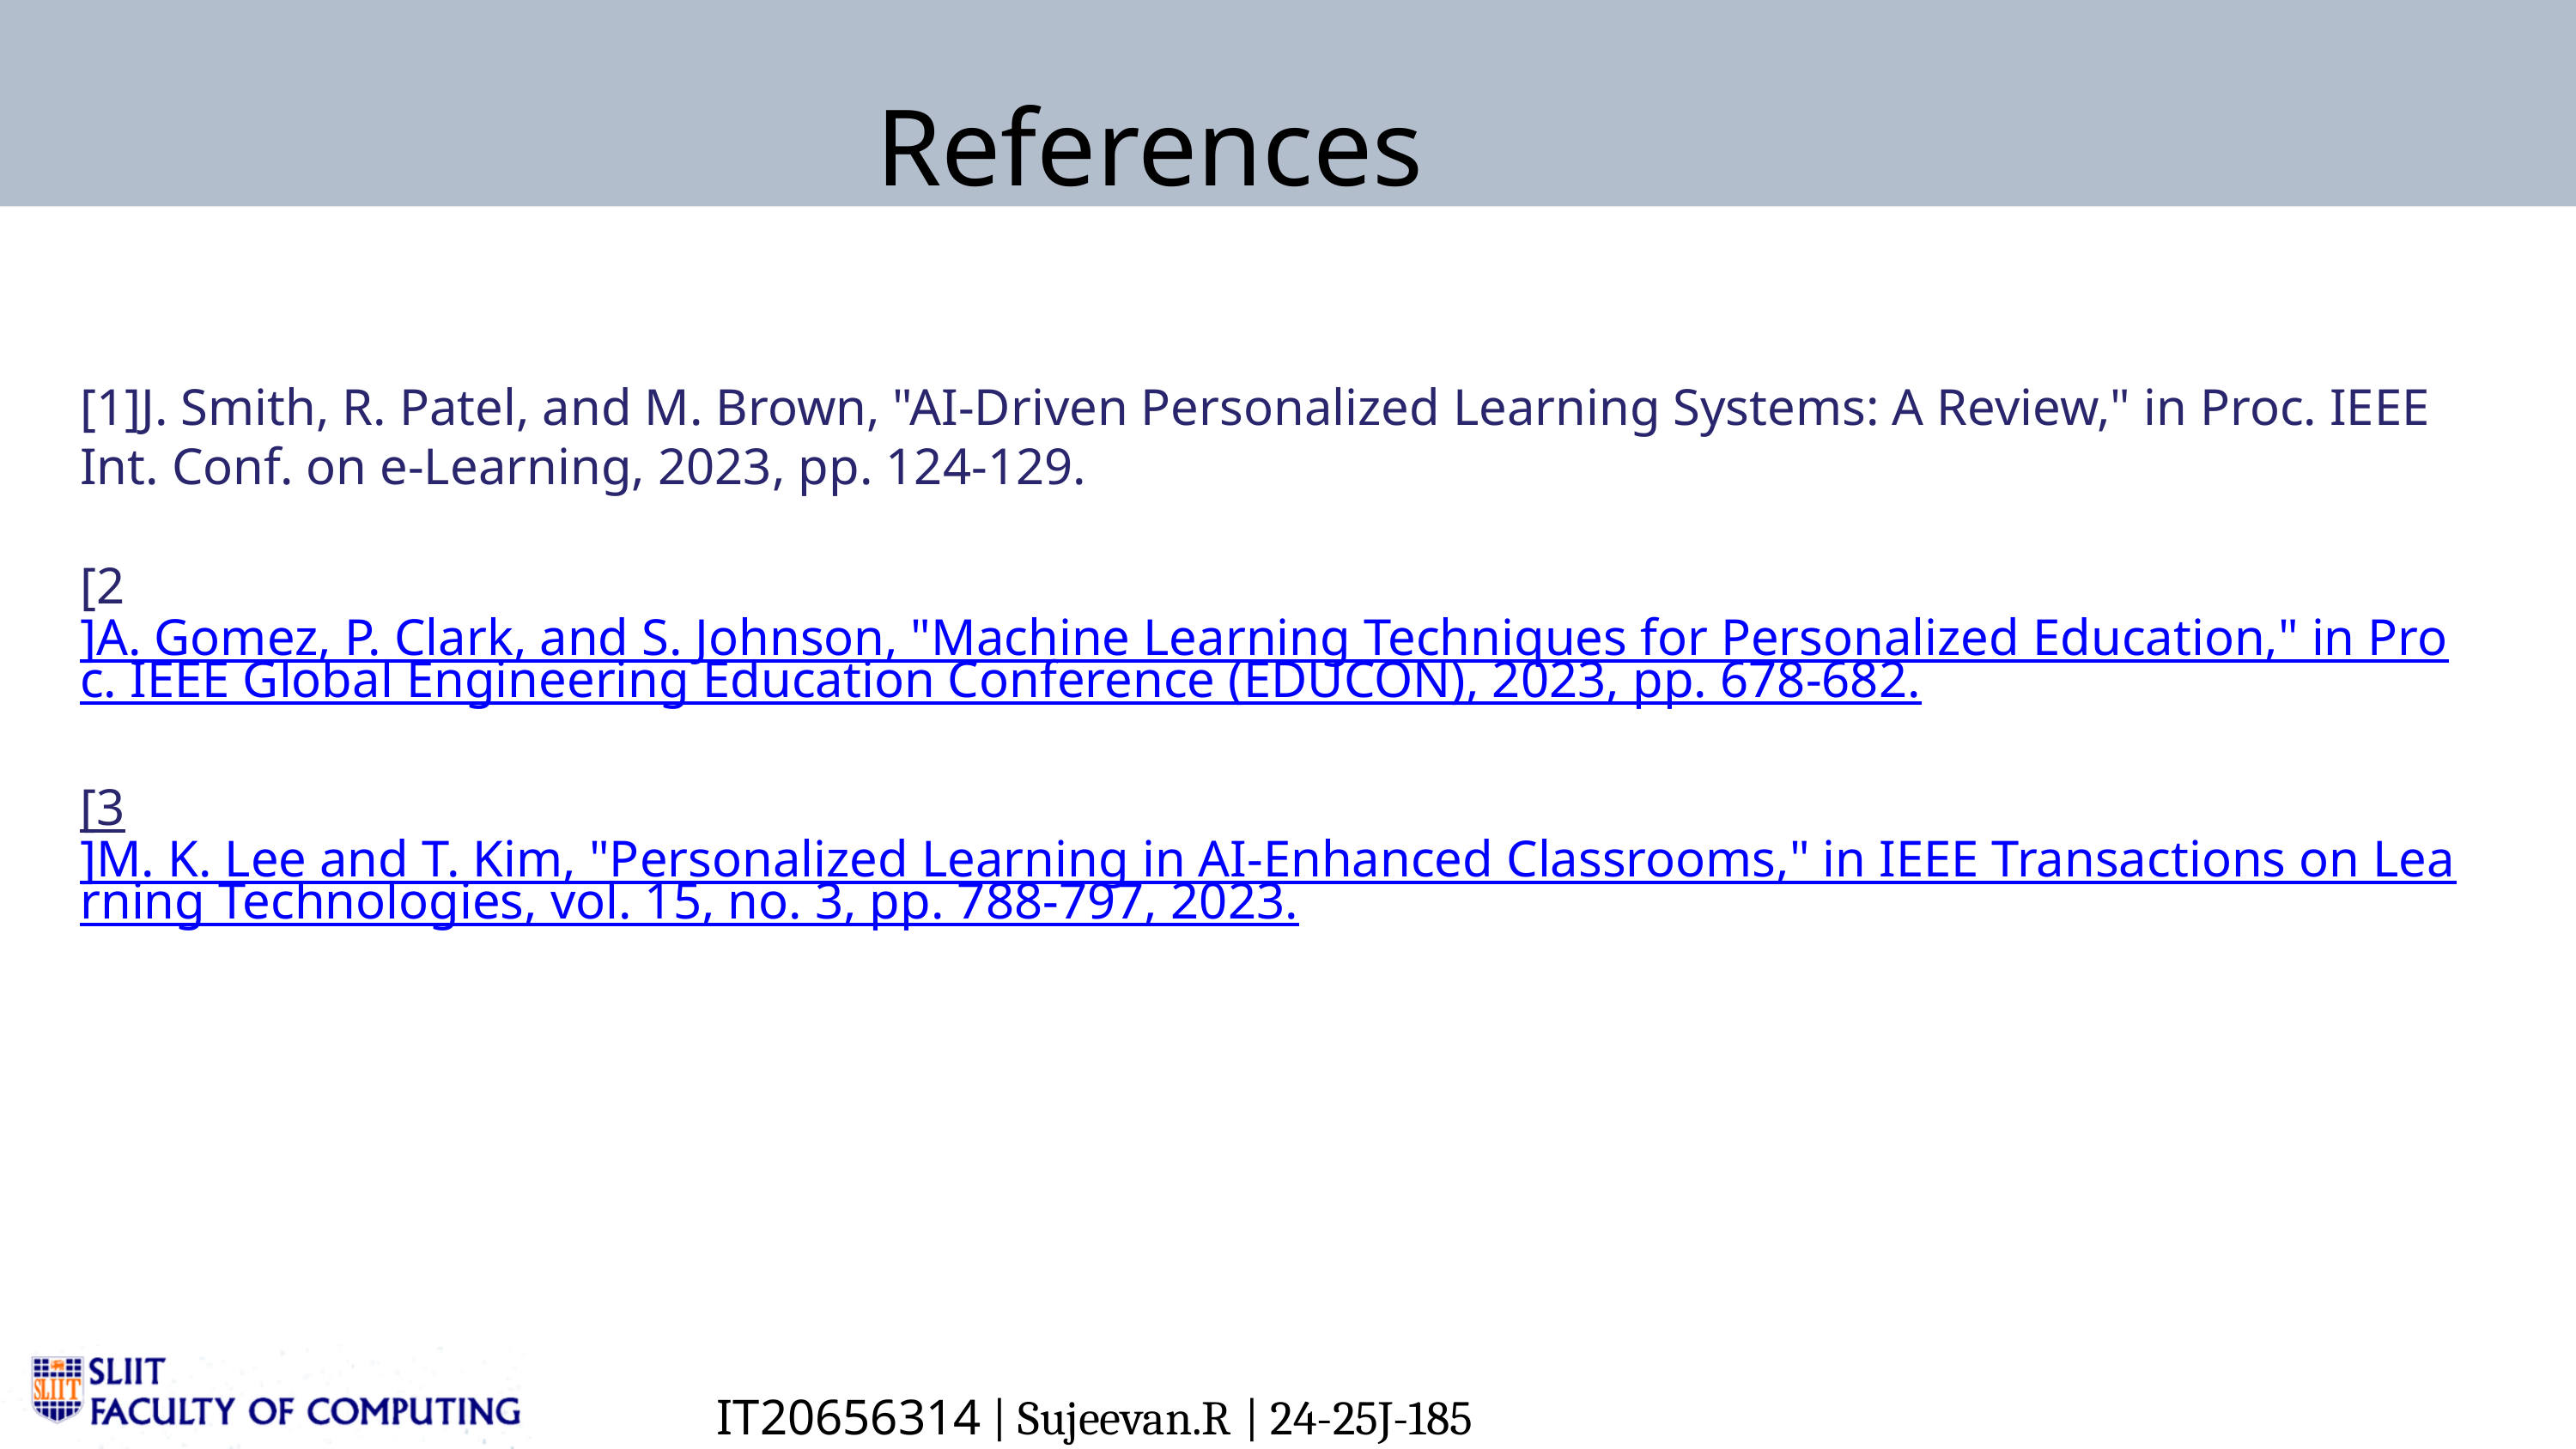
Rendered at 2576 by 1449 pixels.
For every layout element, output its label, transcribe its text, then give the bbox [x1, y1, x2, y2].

text_box [1]J. Smith, R. Patel, and M. Brown, "AI-Driven Personalized Learning Systems: A Review," in Proc. IEEE Int. Conf. on e-Learning, 2023, pp. 124-129. [2]A. Gomez, P. Clark, and S. Johnson, "Machine Learning Techniques for Personalized Education," in Proc. IEEE Global Engineering Education Conference (EDUCON), 2023, pp. 678-682. [3]M. K. Lee and T. Kim, "Personalized Learning in AI-Enhanced Classrooms," in IEEE Transactions on Learning Technologies, vol. 15, no. 3, pp. 788-797, 2023. [80, 374, 2469, 973]
text_box References [876, 80, 1765, 208]
text_box [0, 1344, 532, 1449]
text_box IT20656314 | Sujeevan.R | 24-25J-185 [716, 1386, 1668, 1445]
text_box [0, 0, 2576, 207]
